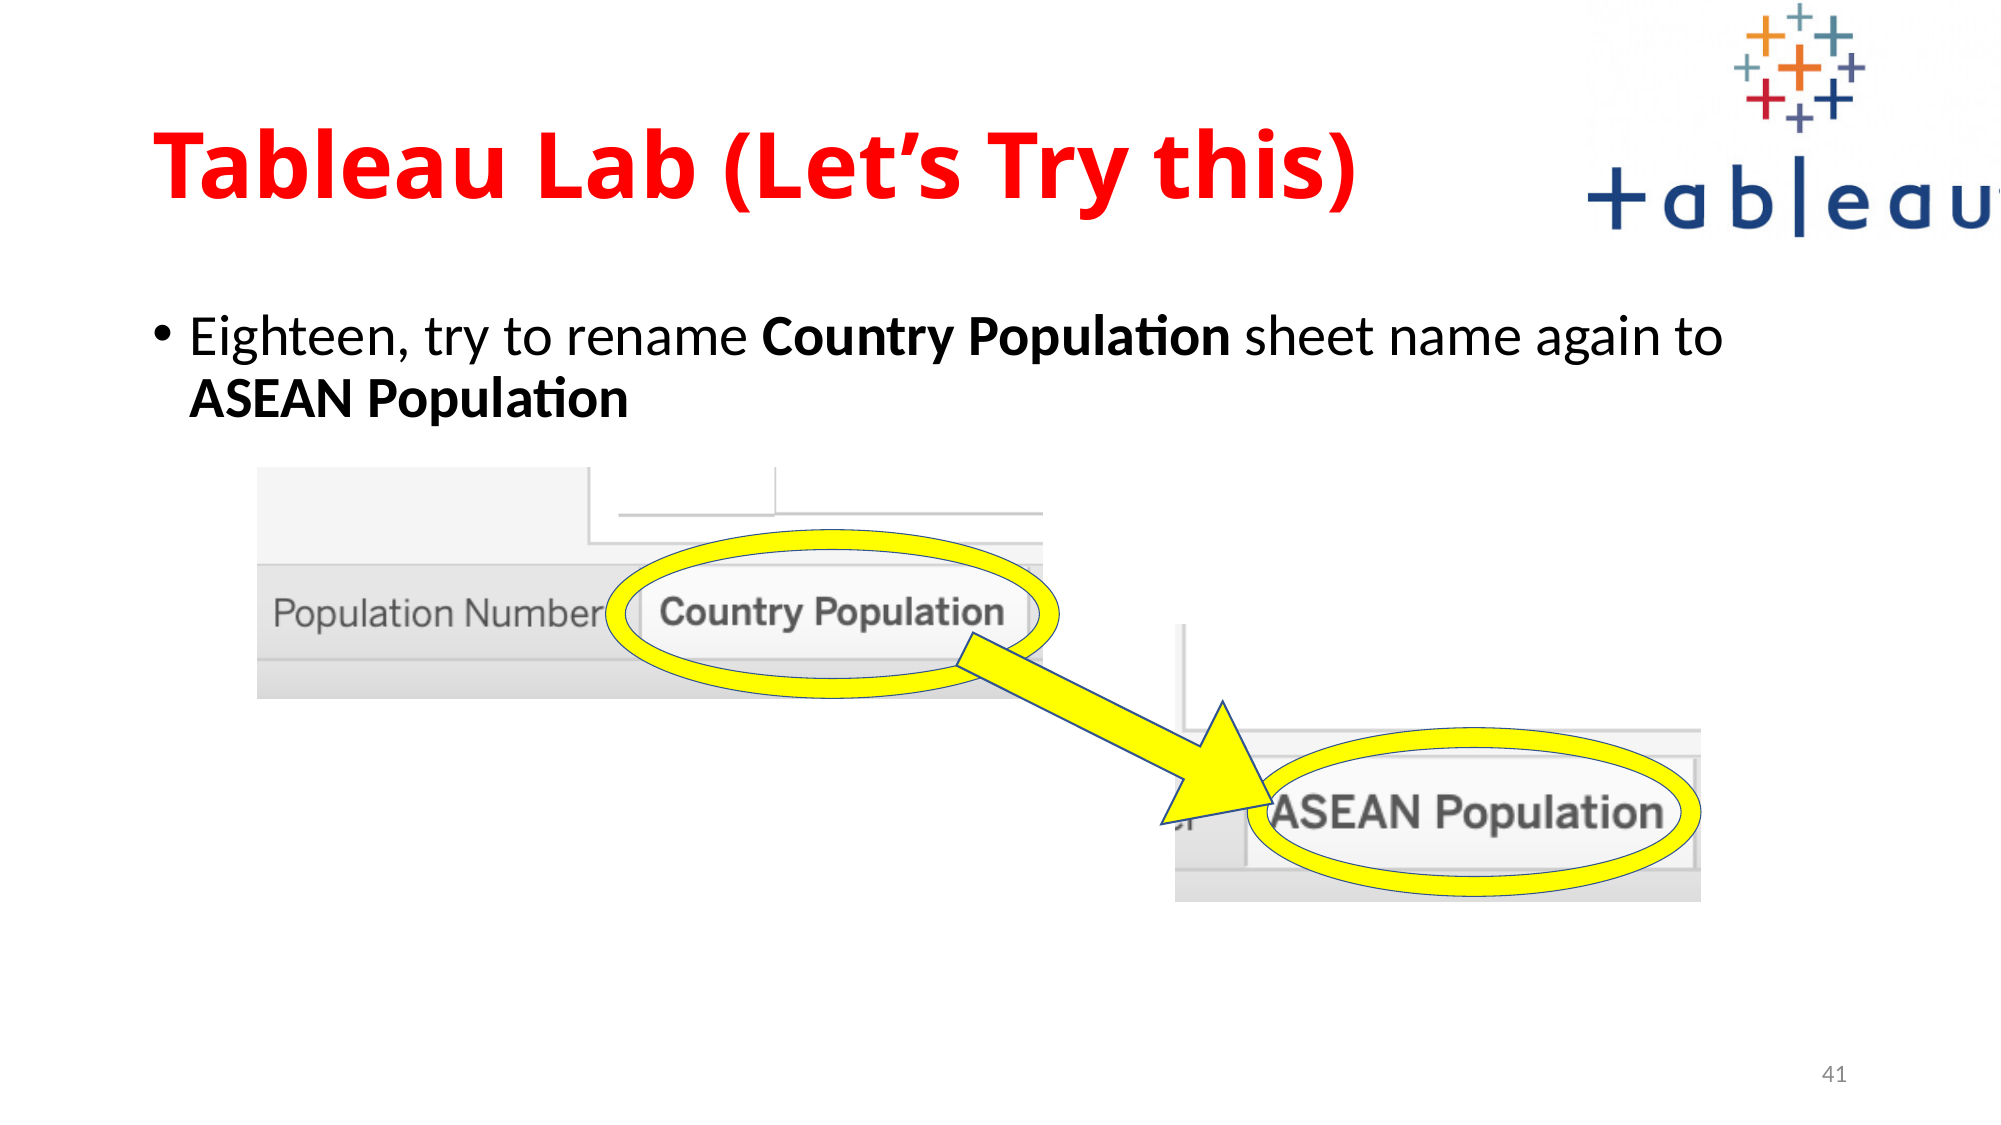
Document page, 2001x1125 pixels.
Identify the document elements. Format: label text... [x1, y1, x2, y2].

list Eighteen, try to rename Country Population sheet name again to ASEAN Population [137, 297, 1863, 1012]
picture [1586, 0, 2000, 240]
slide_number 40 [1412, 1042, 1863, 1103]
text_box [1044, 582, 1061, 646]
text_box [1021, 666, 1175, 777]
picture [1175, 624, 1701, 902]
title Tableau Lab (Let’s Try this) [137, 59, 1863, 278]
picture [257, 467, 1044, 699]
text_box [1159, 794, 1175, 826]
